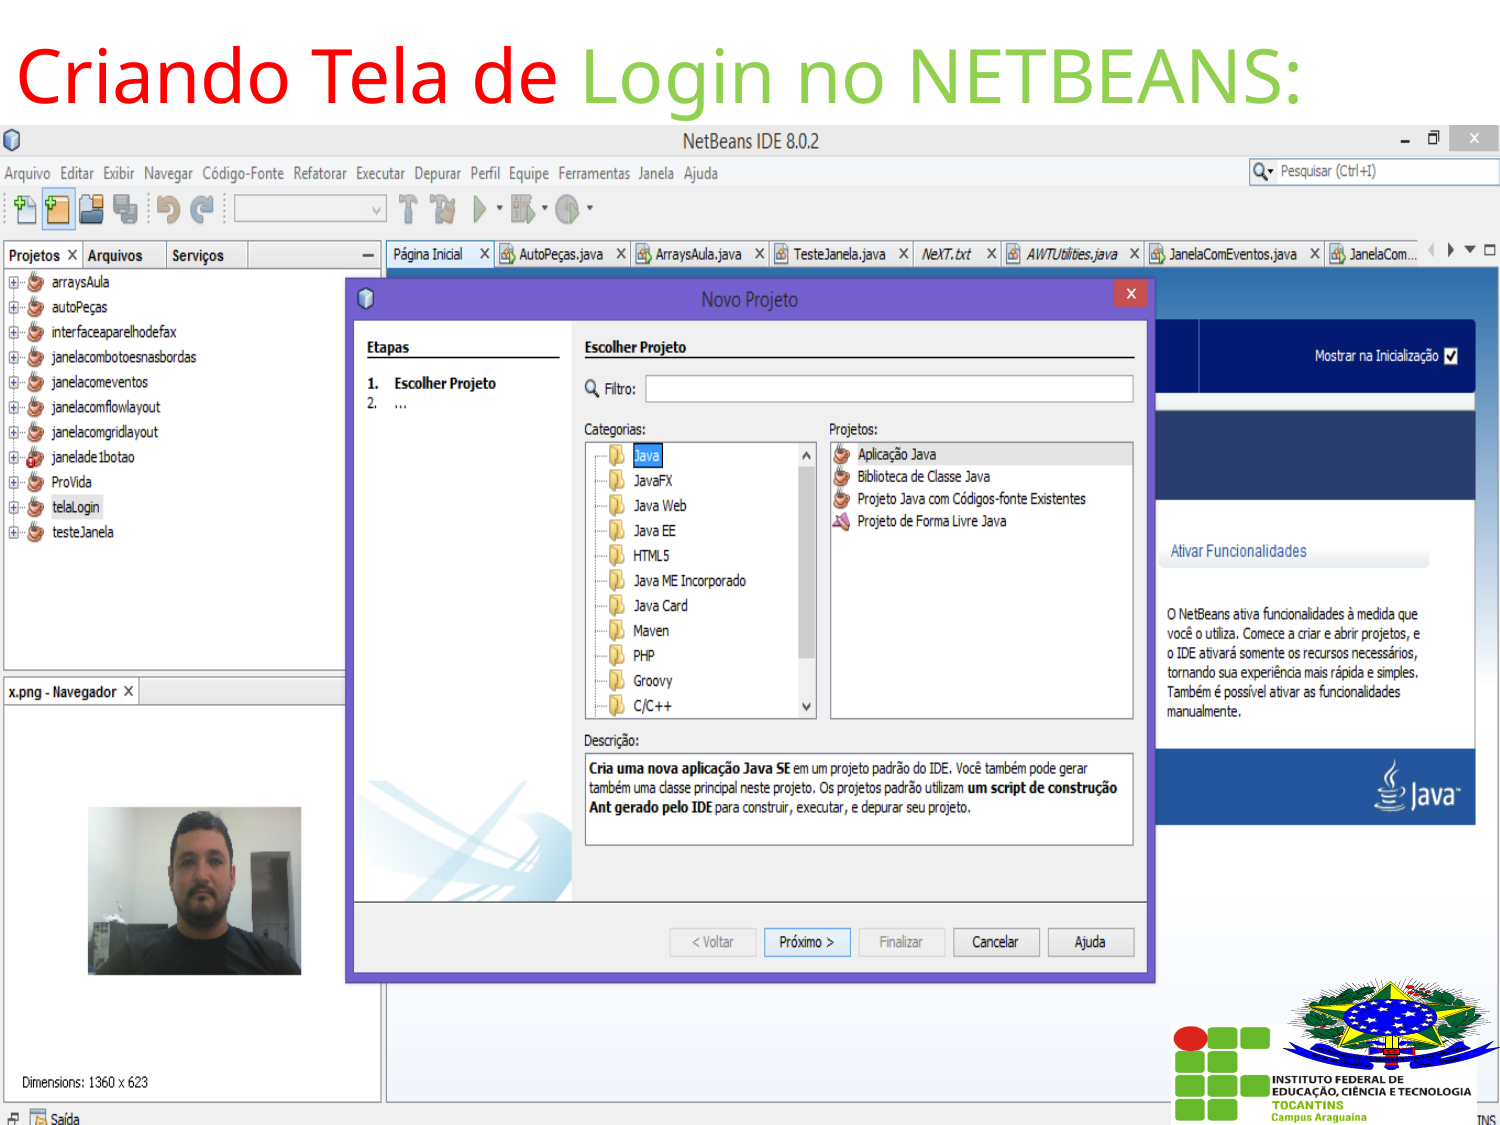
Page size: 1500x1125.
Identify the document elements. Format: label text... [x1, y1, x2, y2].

picture [0, 125, 1500, 1125]
title Criando Tela de Login no NETBEANS: [0, 42, 1500, 125]
